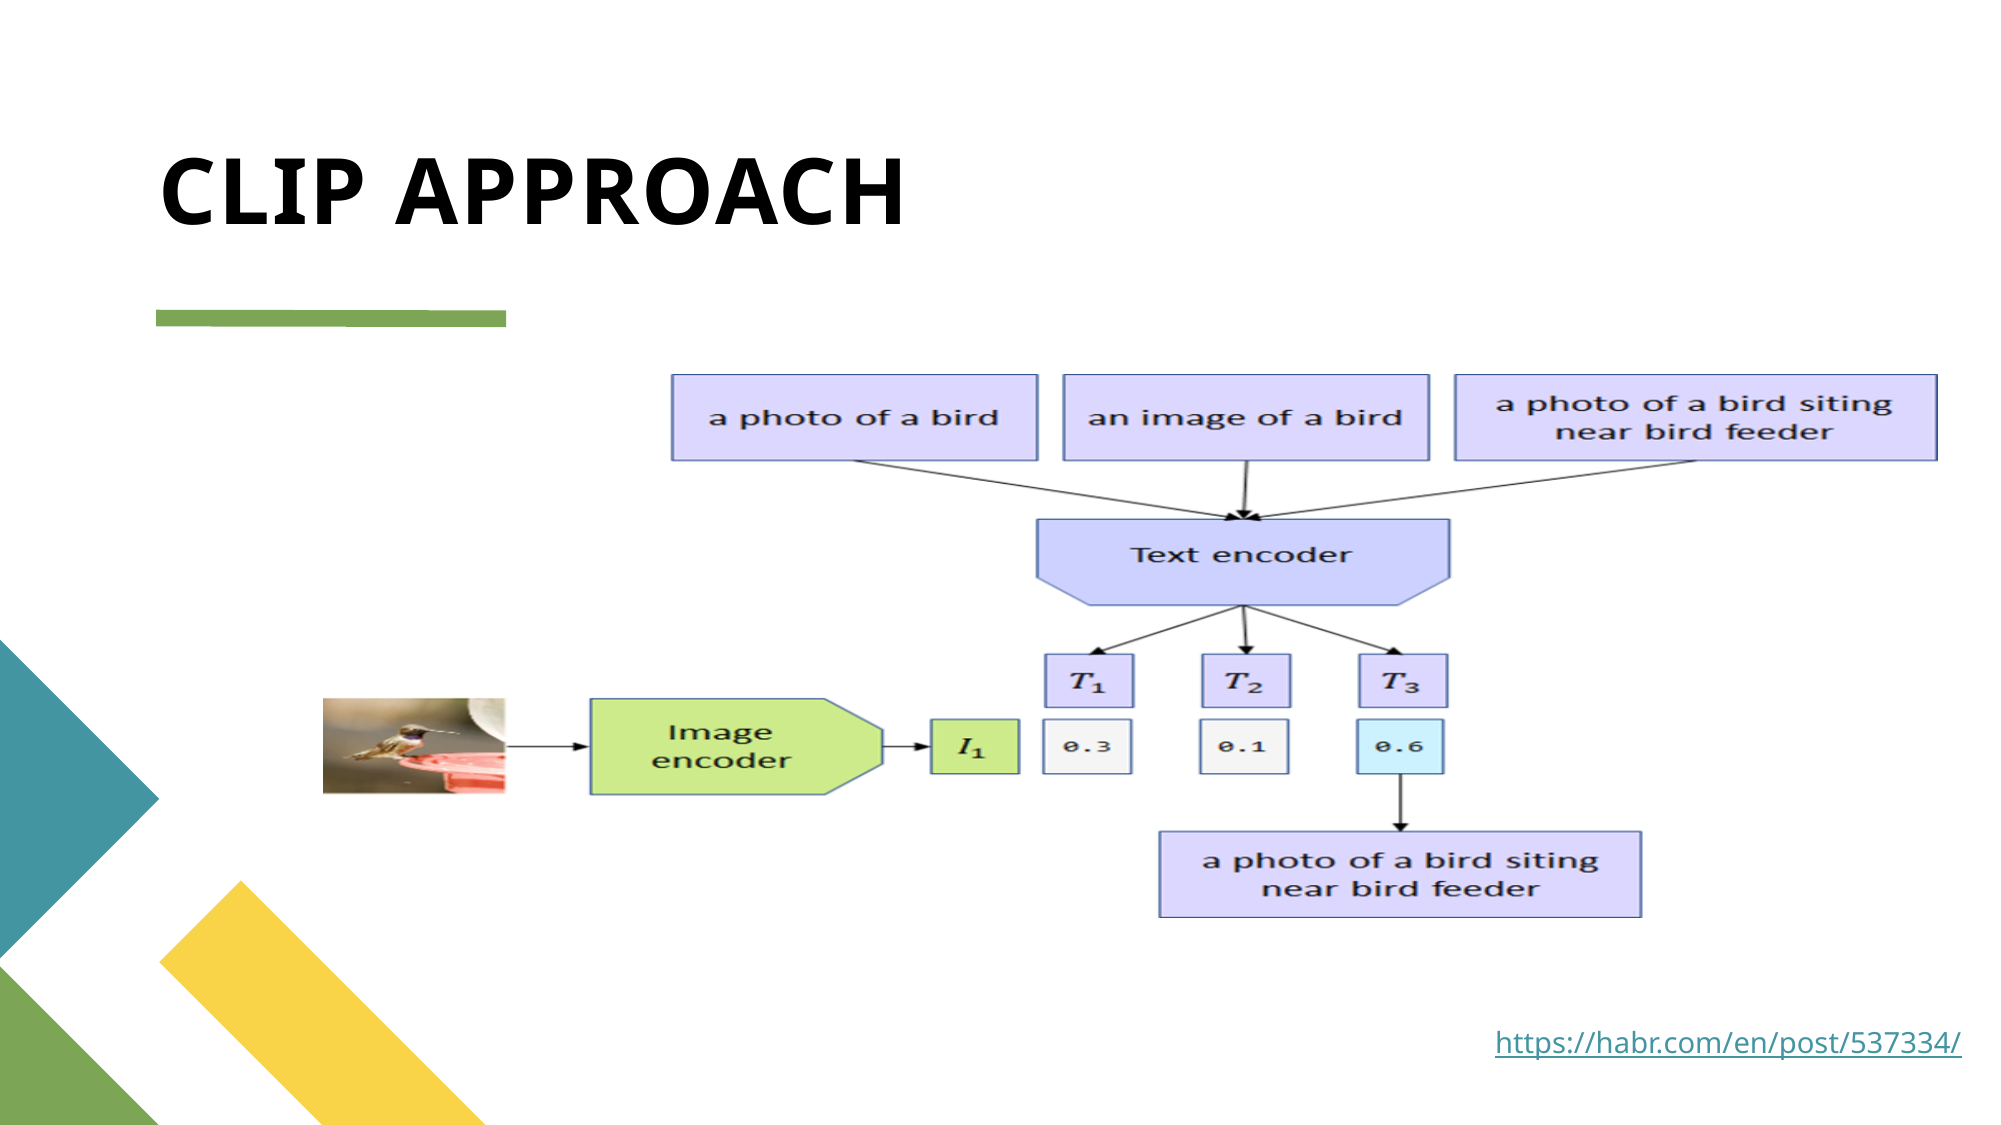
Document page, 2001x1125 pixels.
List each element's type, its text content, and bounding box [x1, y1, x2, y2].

picture [322, 374, 1938, 918]
text_box https://habr.com/en/post/537334/ [1480, 1017, 1981, 1107]
title CLIP APPROACH [158, 144, 969, 245]
